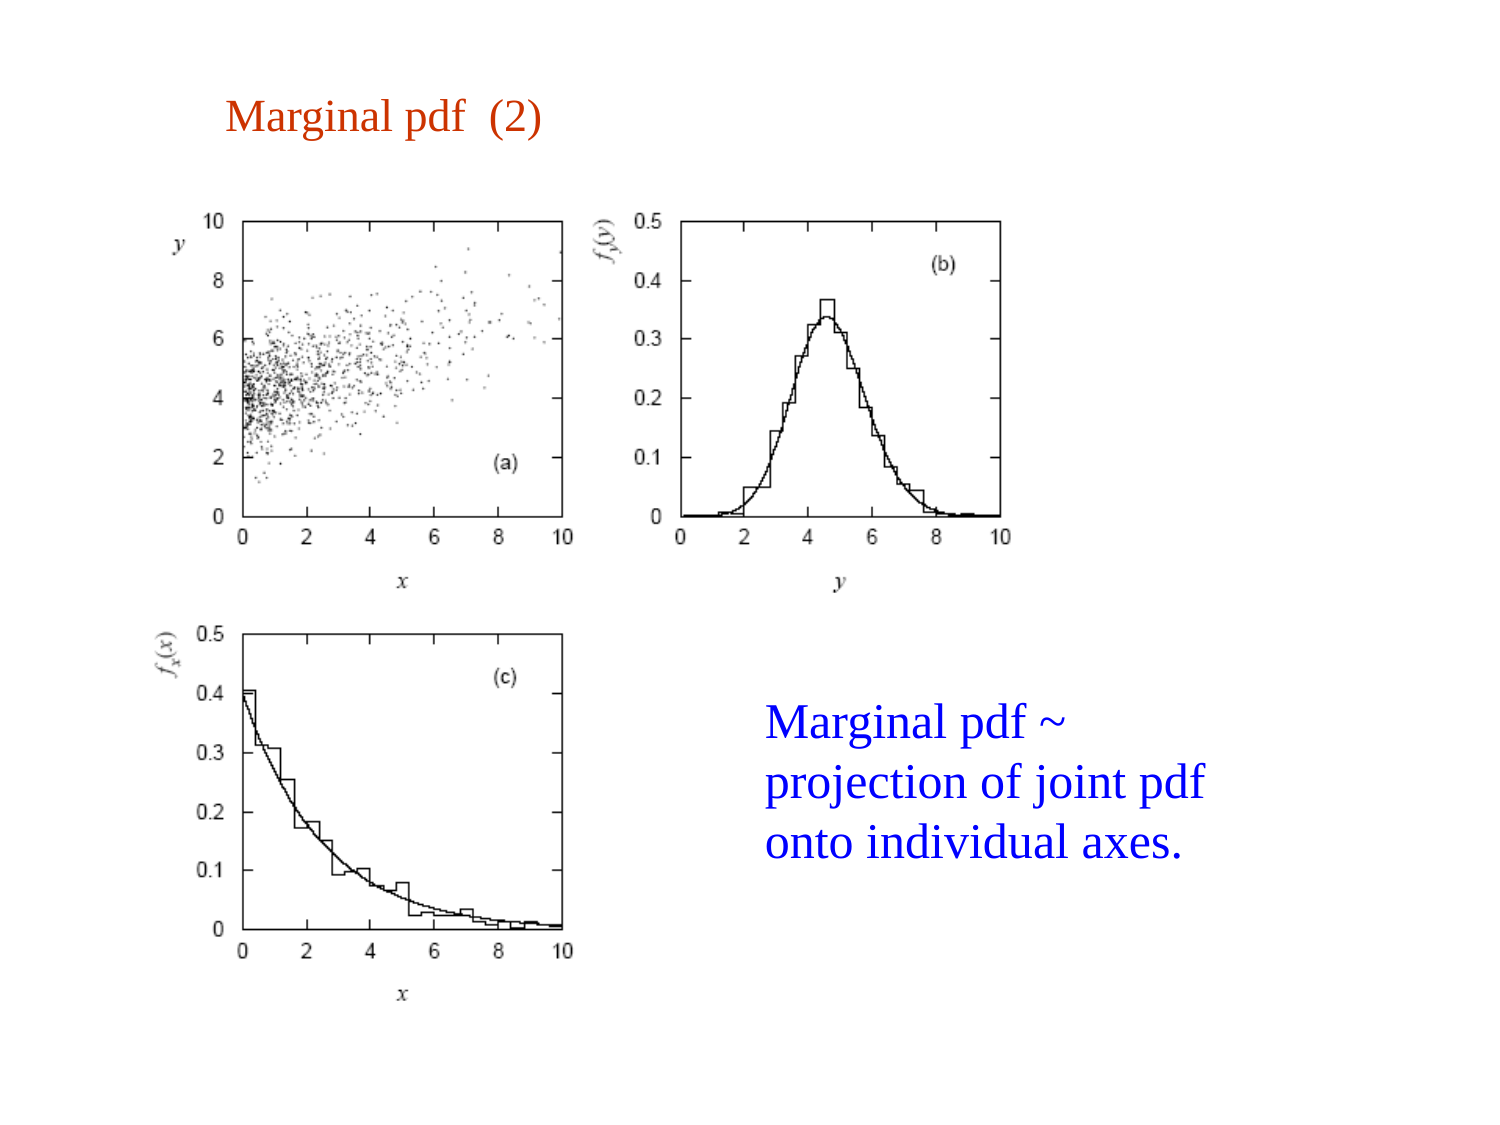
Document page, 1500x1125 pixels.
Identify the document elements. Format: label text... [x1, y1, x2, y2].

text_box Marginal pdf ~ projection of joint pdf onto individual axes. [1033, 680, 1247, 876]
title Marginal pdf (2) [41, 78, 727, 149]
picture [147, 196, 1028, 1016]
